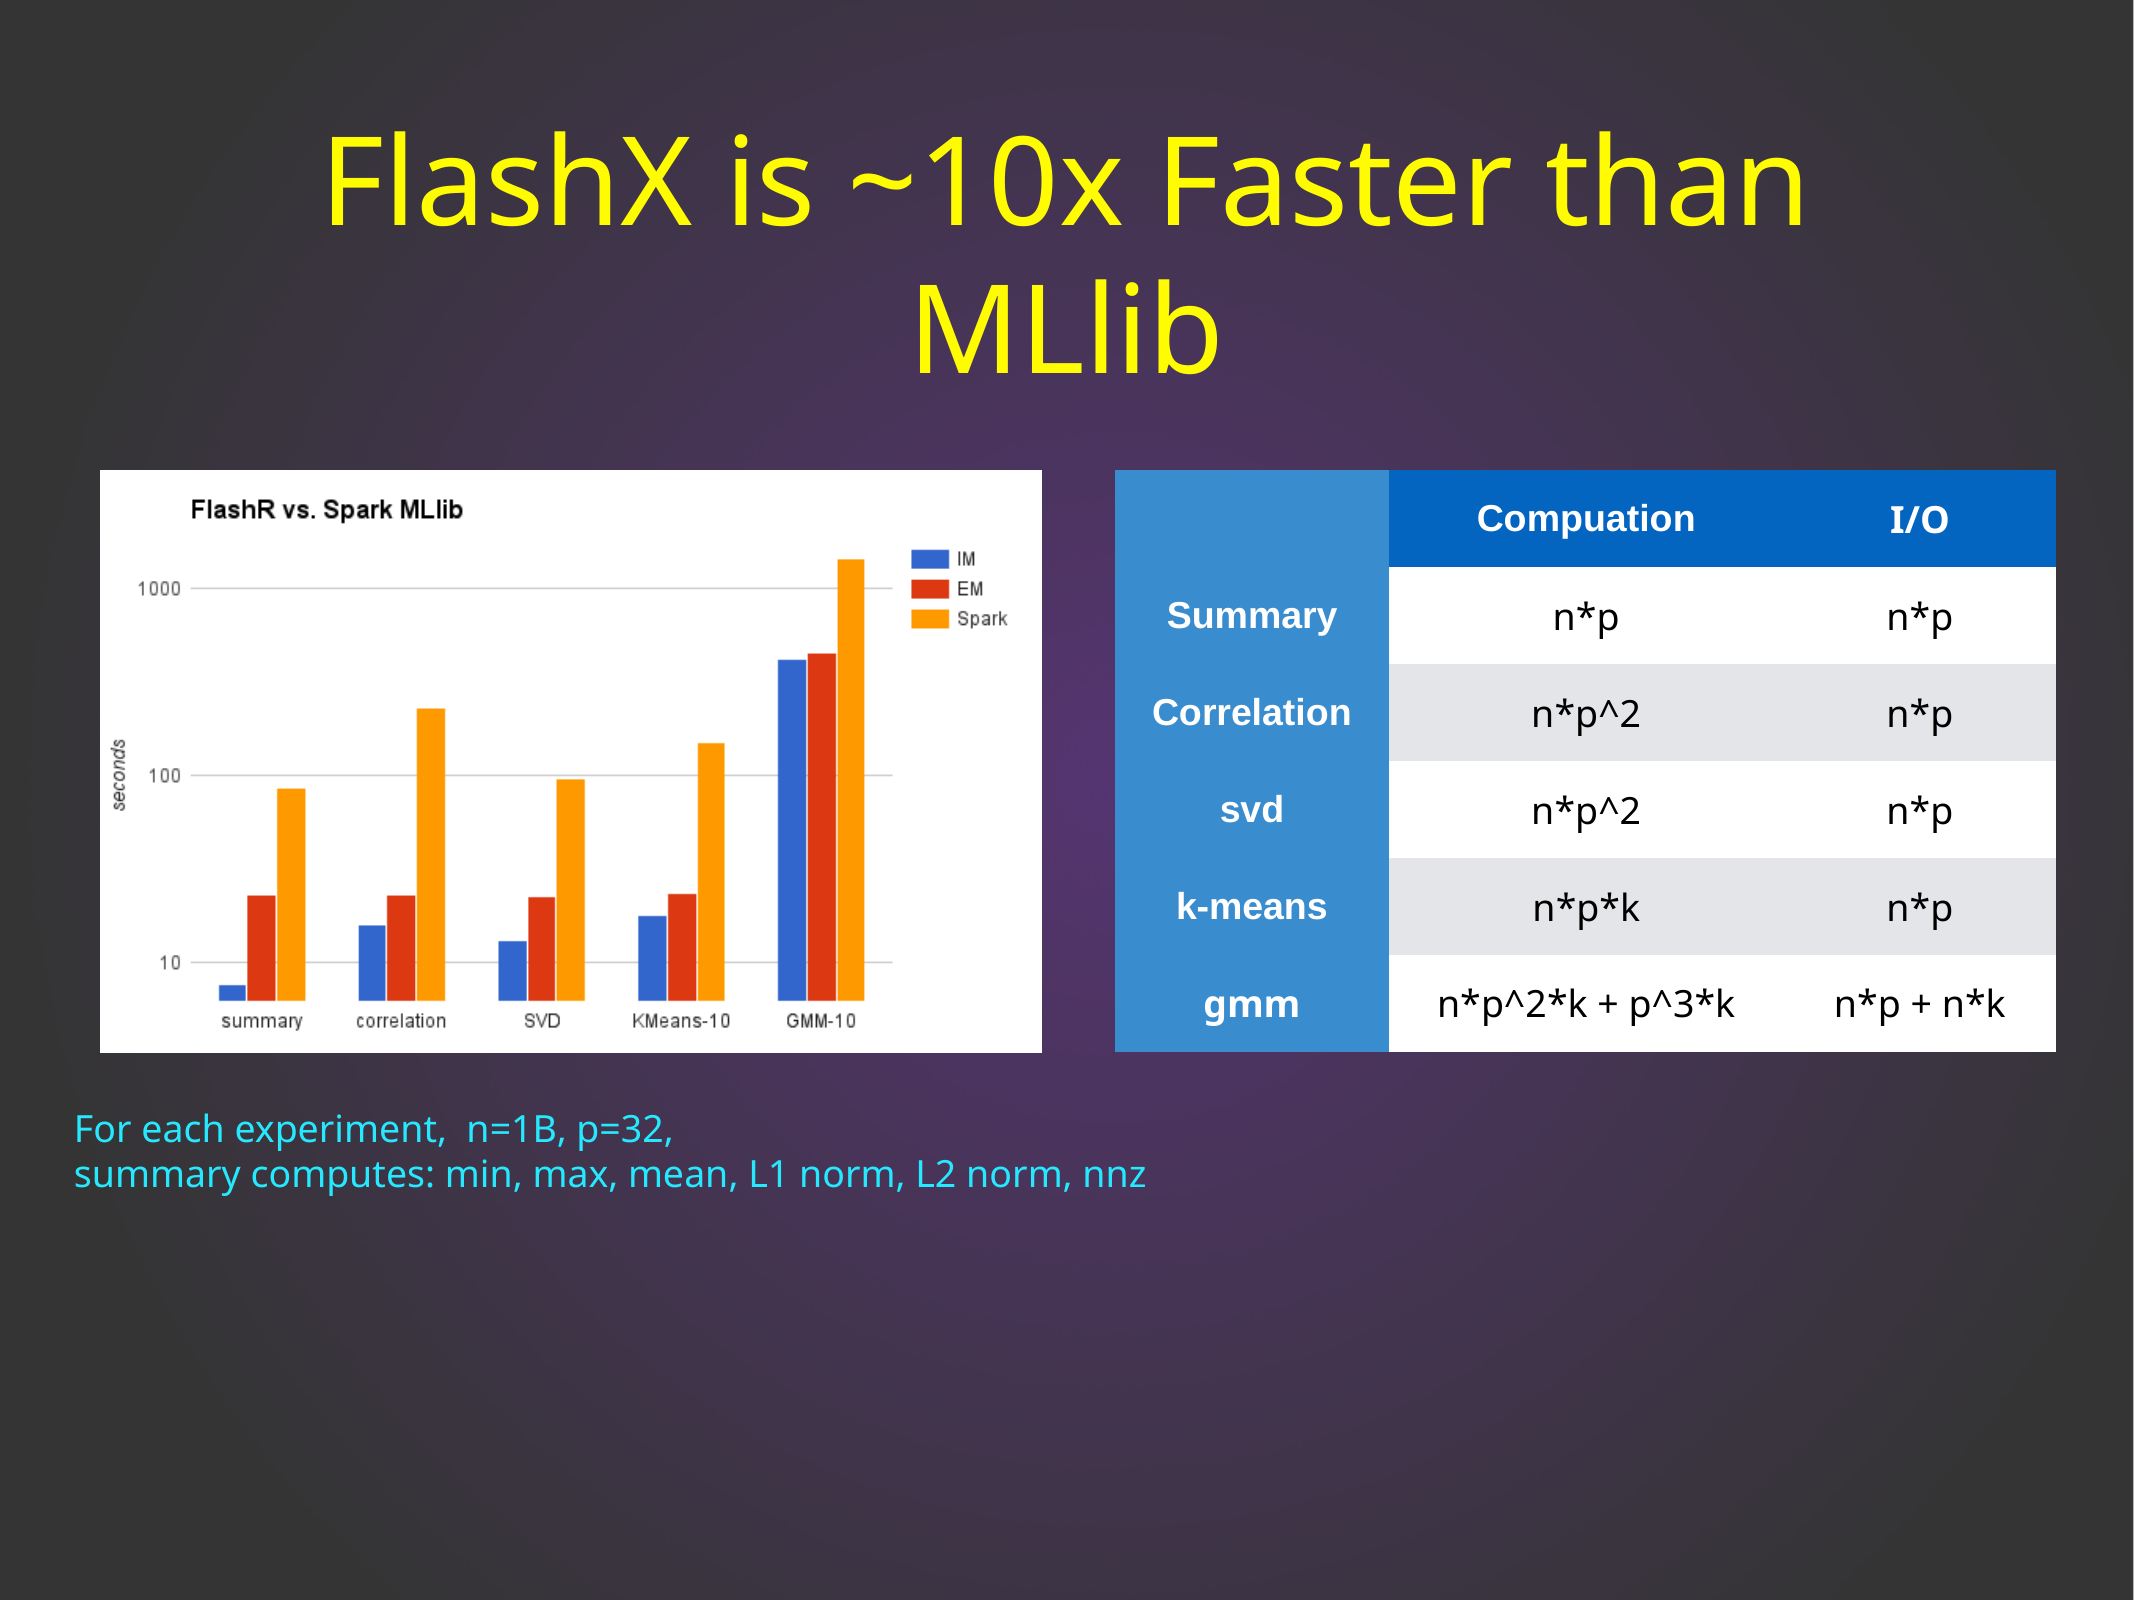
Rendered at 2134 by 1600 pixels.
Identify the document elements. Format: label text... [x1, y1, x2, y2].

table_header I/O [1784, 470, 2056, 567]
table_cell Correlation [1115, 664, 1389, 761]
title FlashX is ~10x Faster than MLlib [155, 121, 1978, 379]
text_box For each experiment, n=1B, p=32, summary computes: min, max, mean, L1 norm, L2 norm, nnz [65, 1096, 1156, 1203]
table_cell svd [1115, 761, 1389, 858]
table_header Compuation [1389, 470, 1784, 567]
table_cell k-means [1115, 858, 1389, 955]
table_cell gmm [1115, 955, 1389, 1052]
table_cell n*p [1784, 858, 2056, 955]
table_cell n*p + n*k [1784, 955, 2056, 1052]
table_cell n*p^2*k + p^3*k [1389, 955, 1784, 1052]
table_cell Summary [1115, 567, 1389, 664]
table_cell n*p [1784, 664, 2056, 761]
table_cell n*p^2 [1389, 761, 1784, 858]
table_cell n*p [1389, 567, 1784, 664]
table_cell n*p [1784, 761, 2056, 858]
table_cell n*p [1784, 567, 2056, 664]
table_cell n*p*k [1389, 858, 1784, 955]
picture [0, 0, 2134, 1600]
table_header [1115, 470, 1389, 567]
table_cell n*p^2 [1389, 664, 1784, 761]
